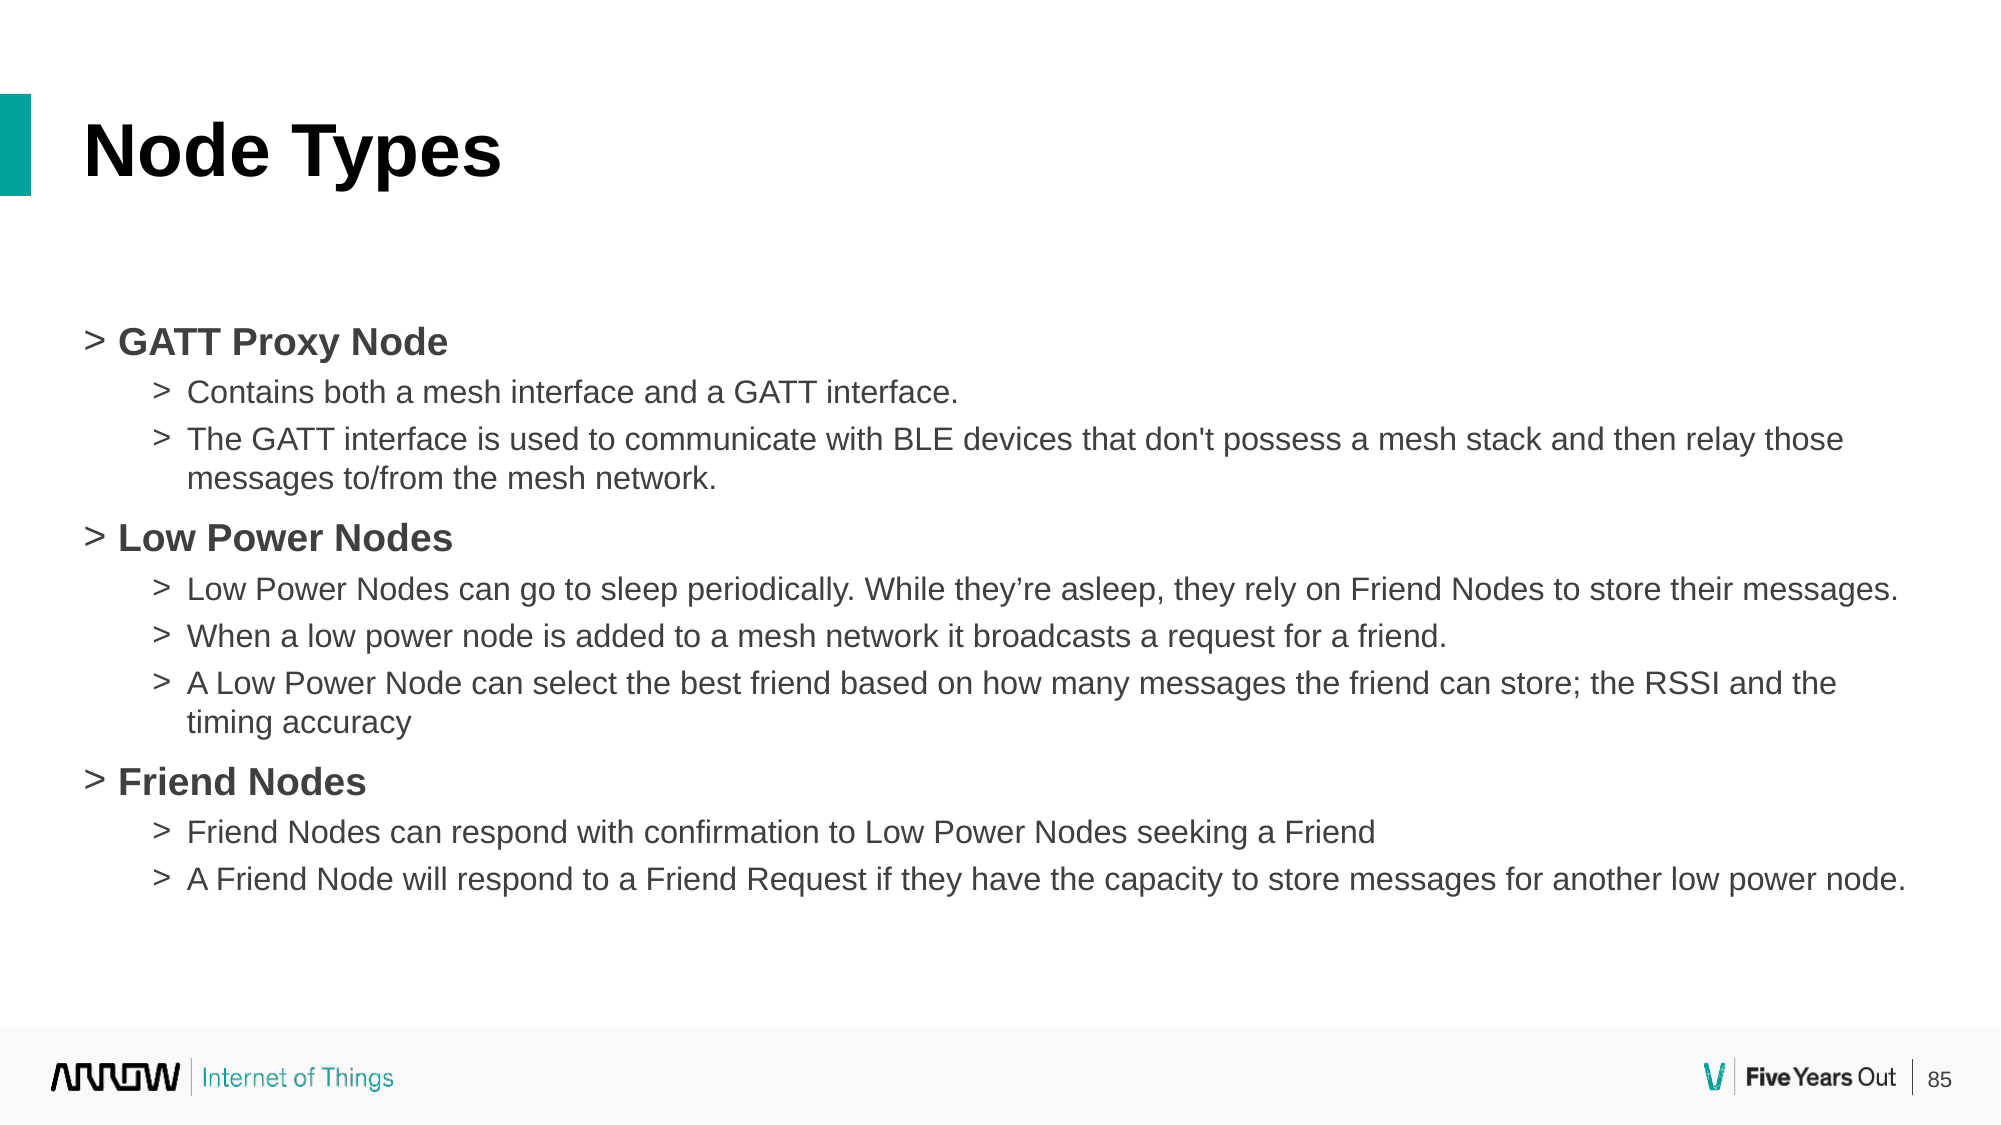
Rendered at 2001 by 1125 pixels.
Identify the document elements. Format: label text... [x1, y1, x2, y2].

list Node Types [68, 104, 1932, 196]
picture [51, 1058, 393, 1096]
picture [1704, 1058, 1896, 1095]
list GATT Proxy Node Contains both a mesh interface and a GATT interface. The GATT interface is used to communicate with BLE devices that don't possess a mesh stack and then relay those messages to/from the mesh network. Low Power Nodes Low Power Nodes can go to sleep periodically. While they’re asleep, they rely on Friend Nodes to store their messages. When a low power node is added to a mesh network it broadcasts a request for a friend. A Low Power Node can select the best friend based on how many messages the friend can store; the RSSI and the timing accuracy Friend Nodes Friend Nodes can respond with confirmation to Low Power Nodes seeking a Friend A Friend Node will respond to a Friend Request if they have the capacity to store messages for another low power node. [68, 308, 1932, 989]
